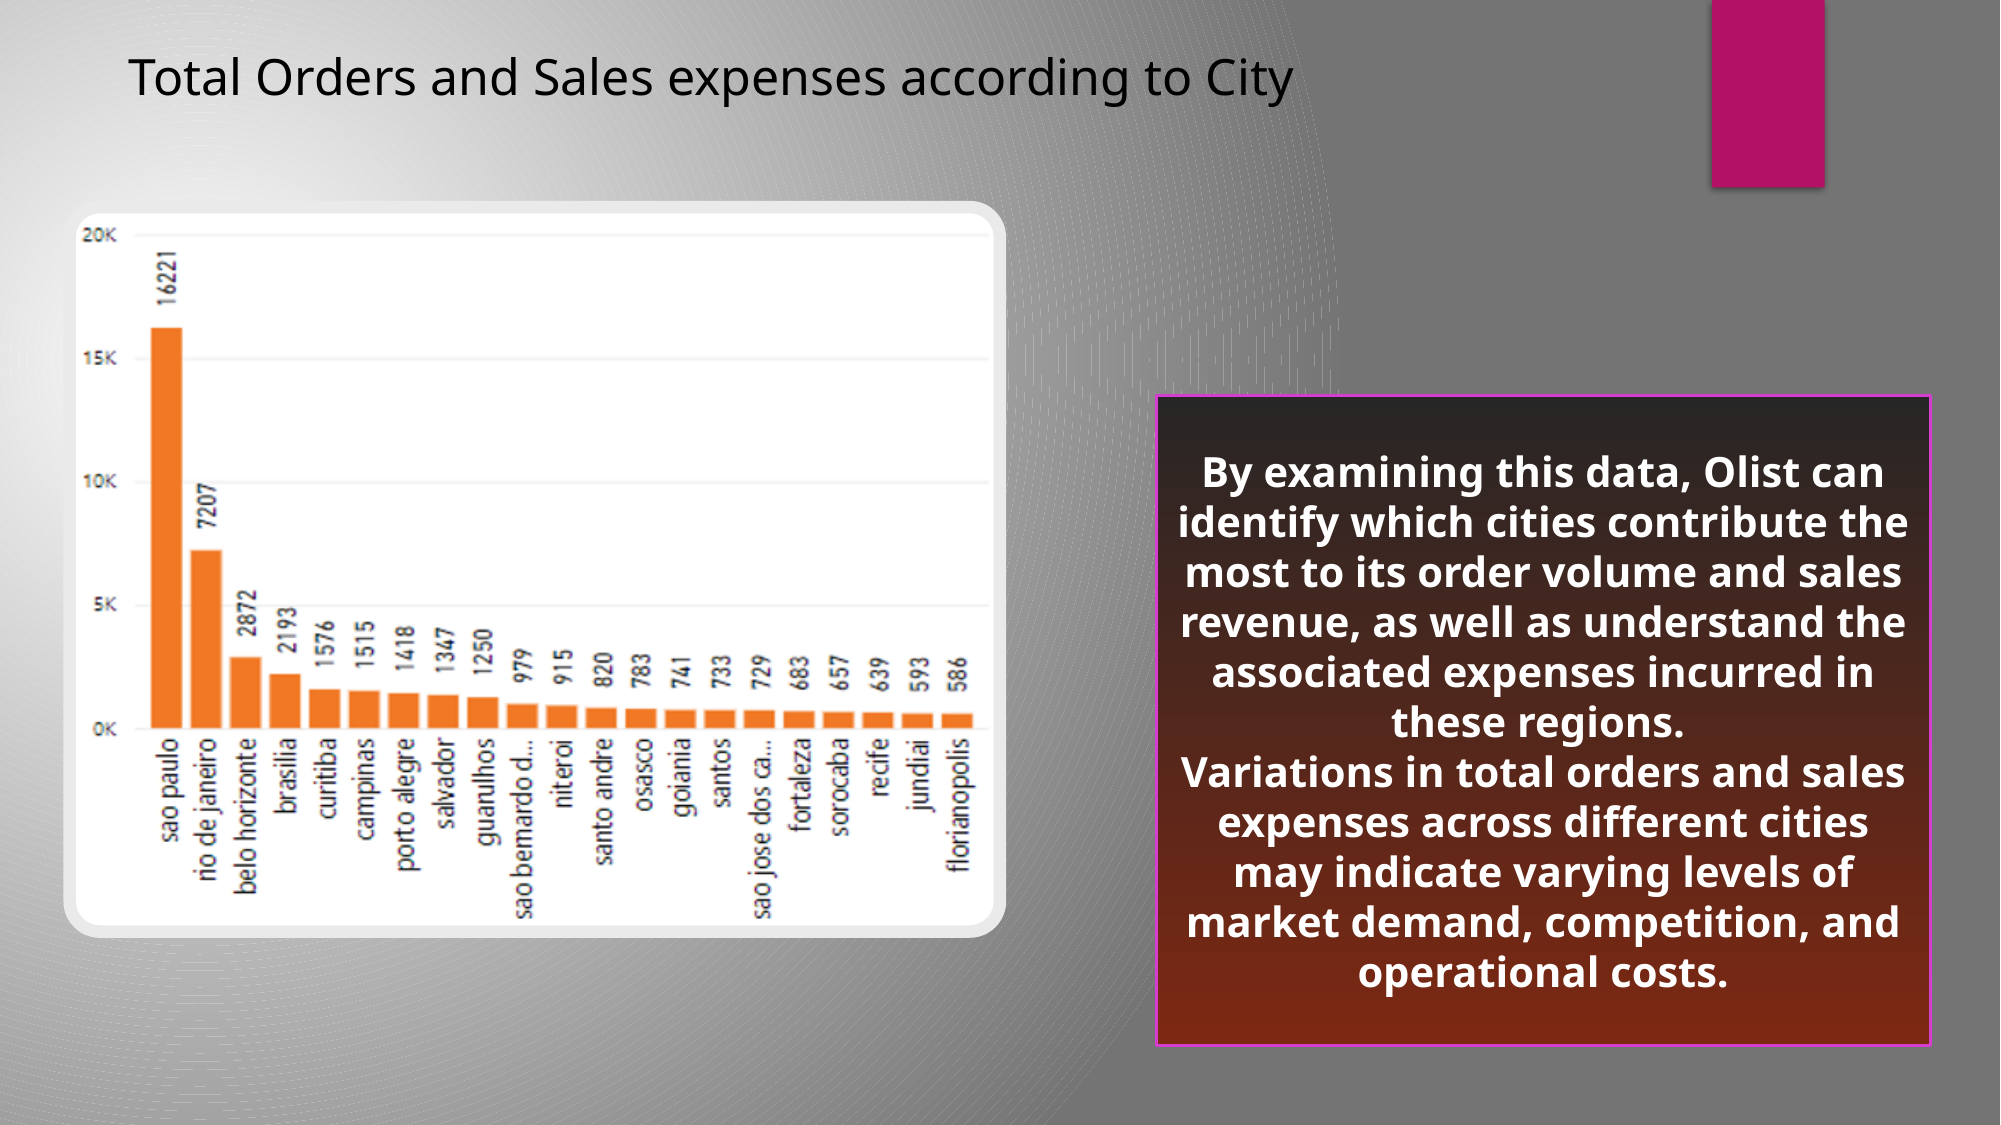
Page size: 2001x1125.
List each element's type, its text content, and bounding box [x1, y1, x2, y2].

picture [69, 206, 1001, 932]
text_box By examining this data, Olist can identify which cities contribute the most to its order volume and sales revenue, as well as understand the associated expenses incurred in these regions. Variations in total orders and sales expenses across different cities may indicate varying levels of market demand, competition, and operational costs. [1155, 394, 1932, 1047]
text_box Total Orders and Sales expenses according to City [114, 37, 1657, 177]
